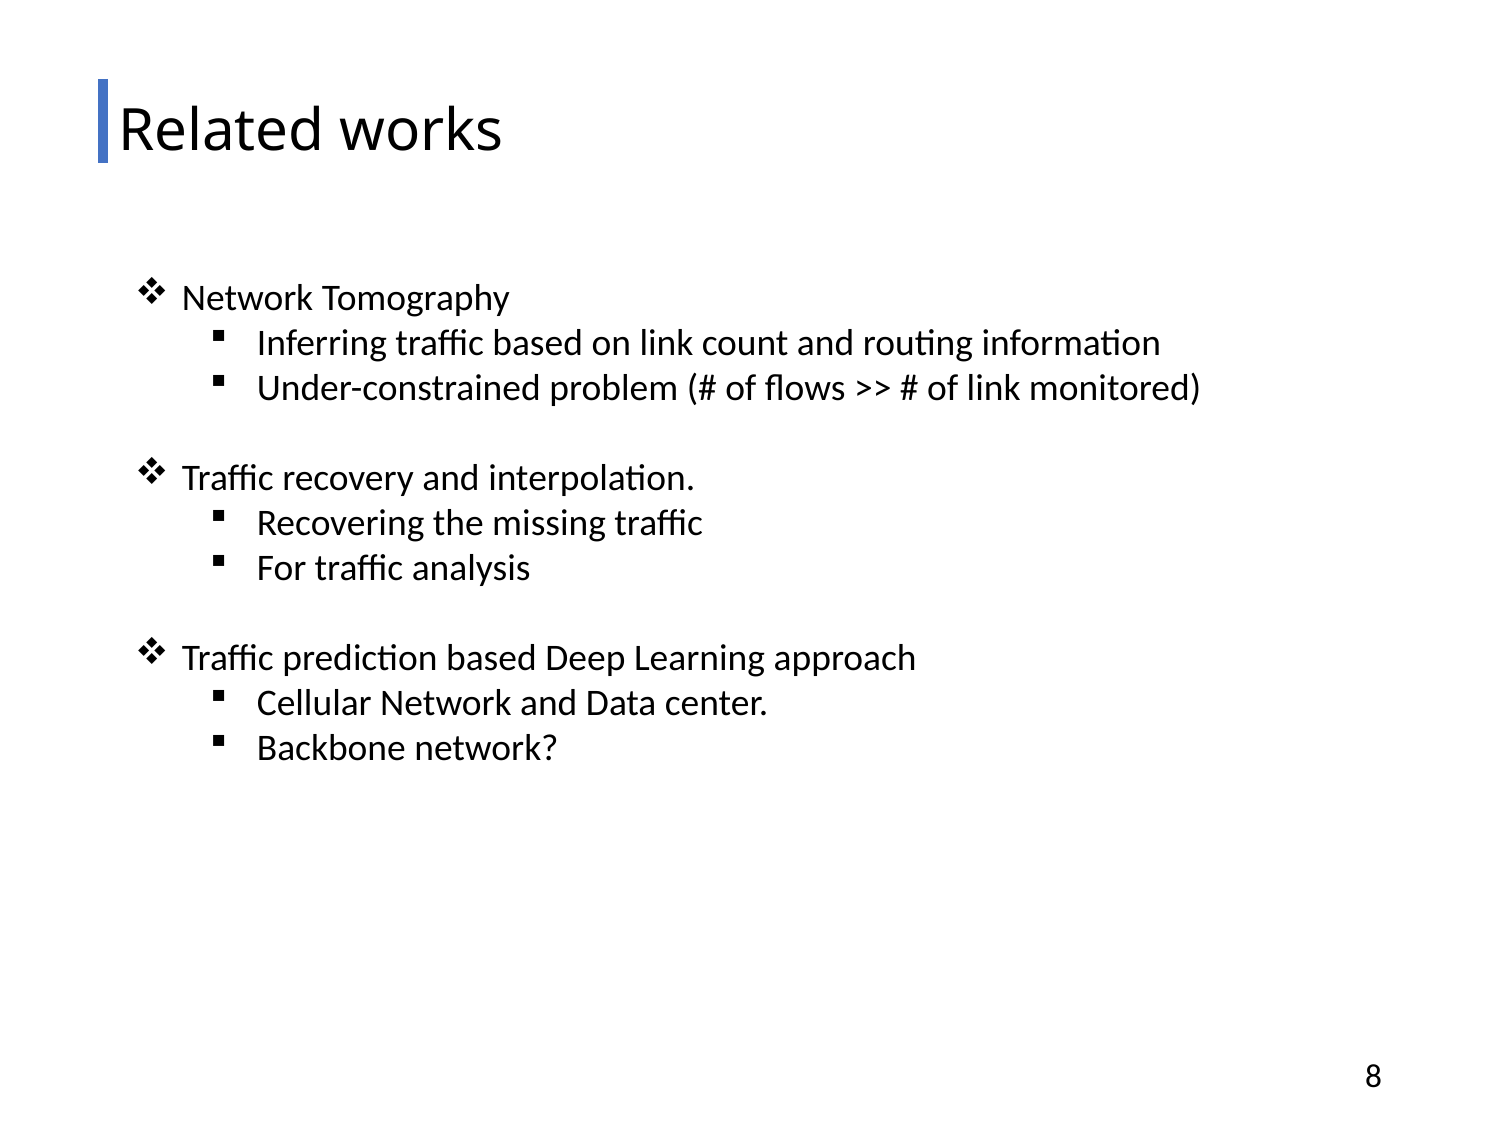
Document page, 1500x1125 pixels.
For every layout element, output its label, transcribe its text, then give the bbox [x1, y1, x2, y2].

title Related works [103, 59, 1397, 204]
text_box Network Tomography Inferring traffic based on link count and routing information Under-constrained problem (# of flows >> # of link monitored) Traffic recovery and interpolation. Recovering the missing traffic For traffic analysis Traffic prediction based Deep Learning approach Cellular Network and Data center. Backbone network? [120, 265, 1226, 776]
slide_number 8 [1059, 1044, 1397, 1105]
